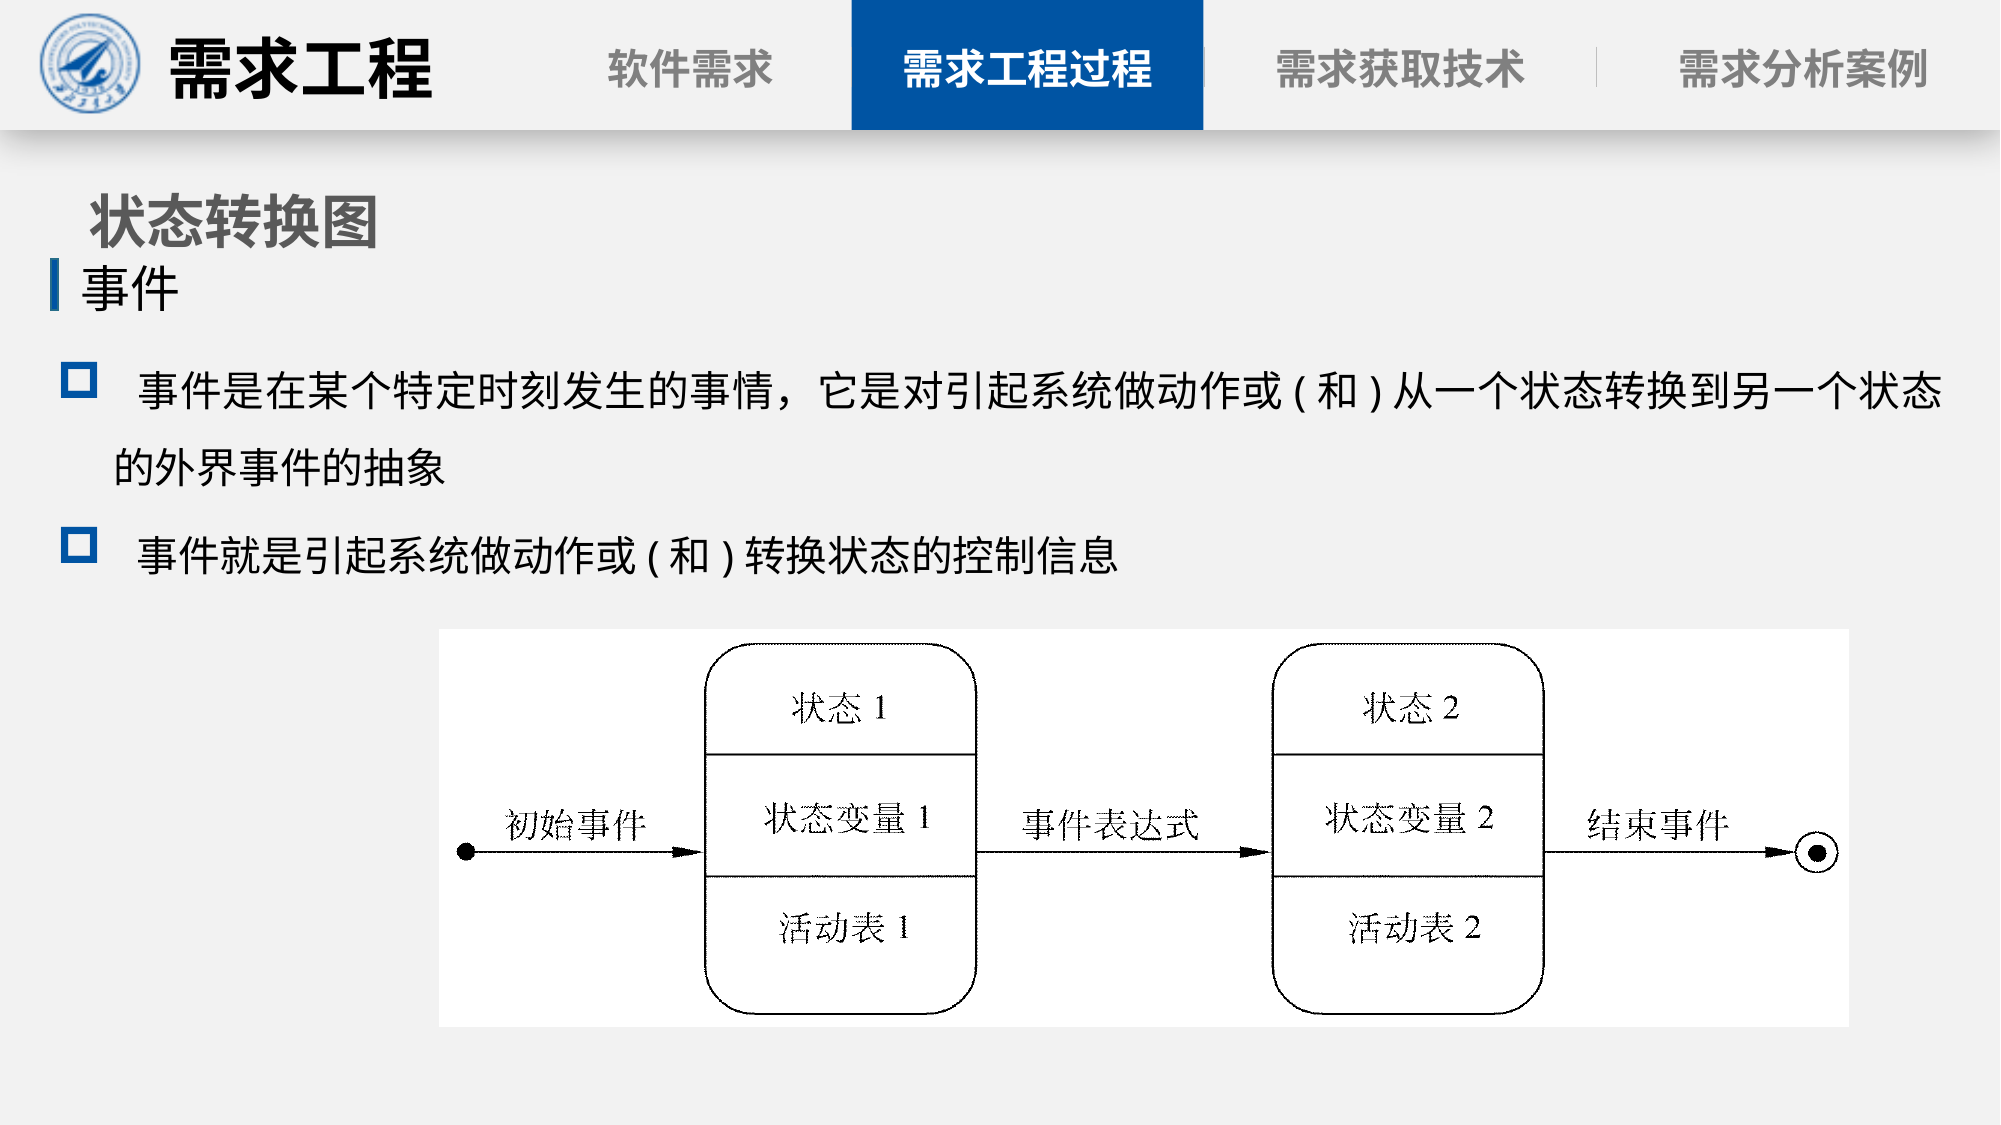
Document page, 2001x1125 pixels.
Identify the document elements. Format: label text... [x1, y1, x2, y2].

text_box 需求分析案例 [1665, 35, 1942, 102]
picture [439, 629, 1849, 1027]
text_box 需求工程 [152, 18, 480, 115]
text_box [1205, 0, 2000, 131]
text_box 需求工程过程 [892, 35, 1164, 102]
text_box 需求获取技术 [1264, 35, 1536, 102]
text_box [50, 250, 1054, 327]
text_box [851, 0, 1205, 131]
text_box [0, 0, 851, 131]
text_box 软件需求 [580, 35, 802, 102]
picture [22, 4, 153, 122]
text_box 事件是在某个特定时刻发生的事情，它是对引起系统做动作或(和)从一个状态转换到另一个状态的外界事件的抽象 事件就是引起系统做动作或(和)转换状态的控制信息 [42, 319, 1958, 589]
text_box 状态转换图 [88, 177, 940, 250]
